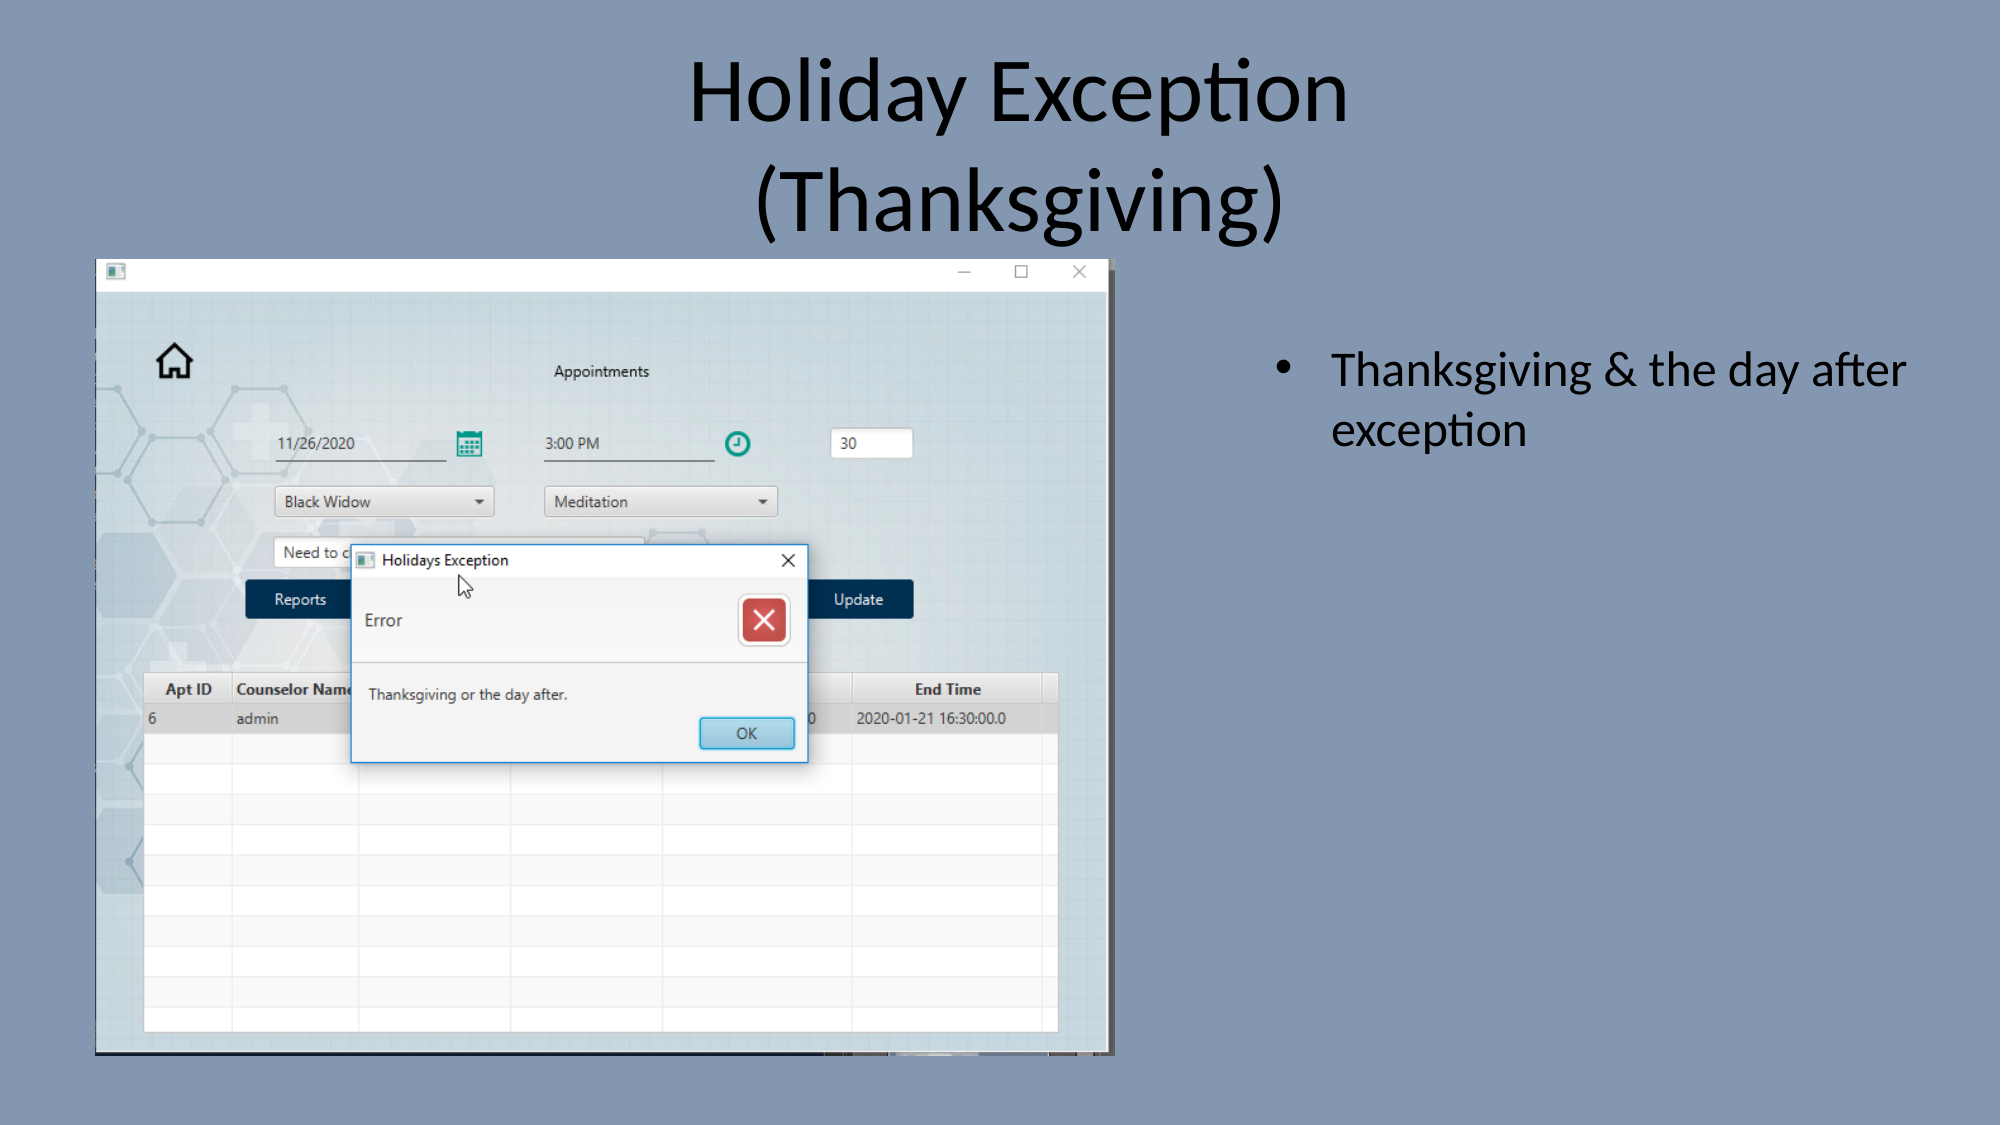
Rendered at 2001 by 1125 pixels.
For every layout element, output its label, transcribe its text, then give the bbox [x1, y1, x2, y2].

picture [95, 259, 1115, 1056]
text_box Holiday Exception (Thanksgiving) [605, 22, 1435, 258]
text_box Thanksgiving & the day after exception [1259, 328, 1948, 464]
